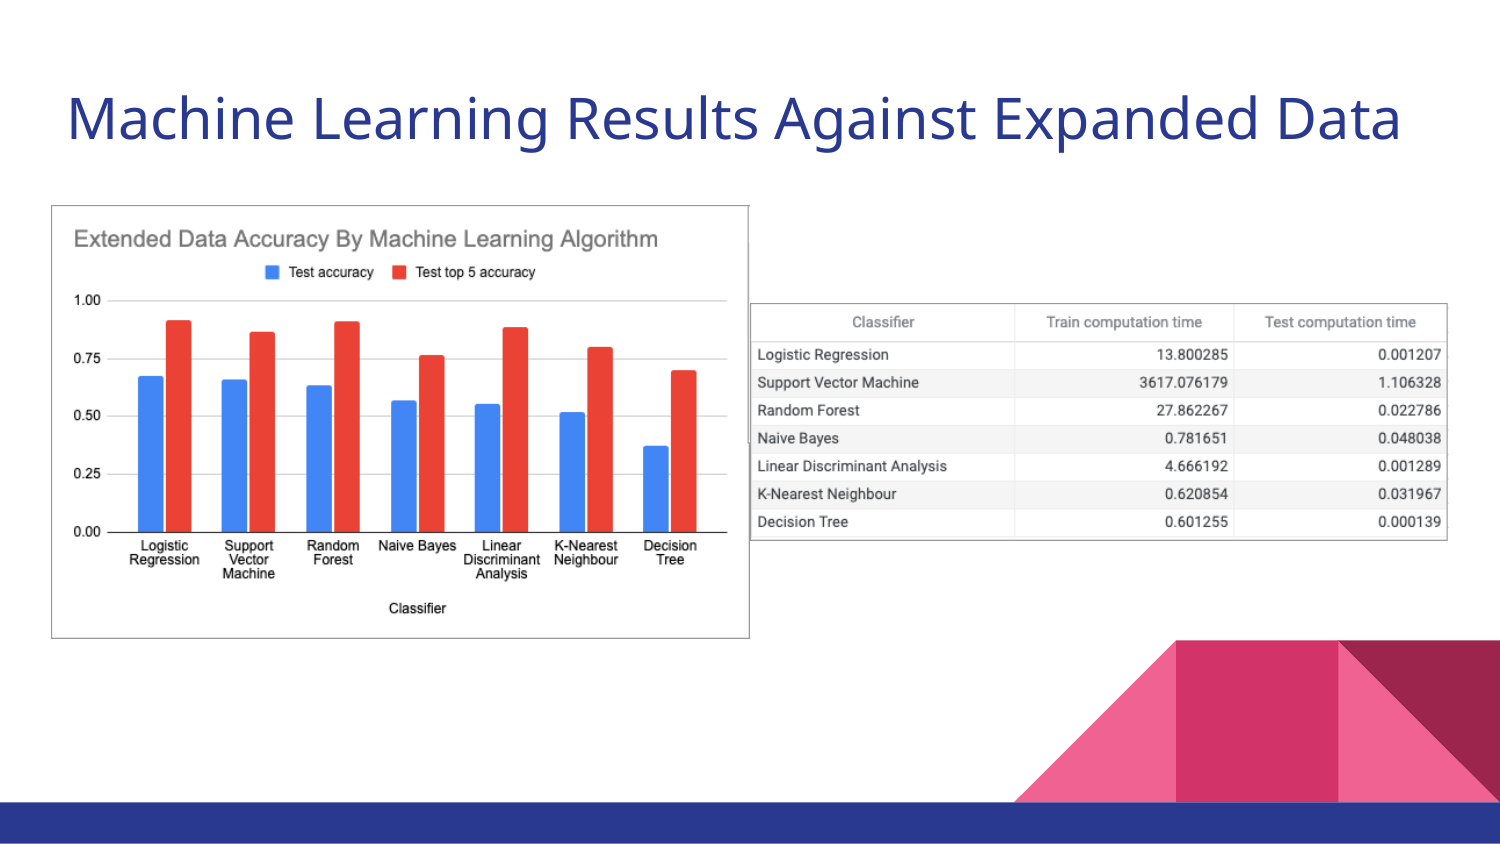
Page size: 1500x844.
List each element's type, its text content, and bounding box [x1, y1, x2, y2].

title Machine Learning Results Against Expanded Data [51, 67, 1449, 167]
picture [50, 205, 1450, 639]
